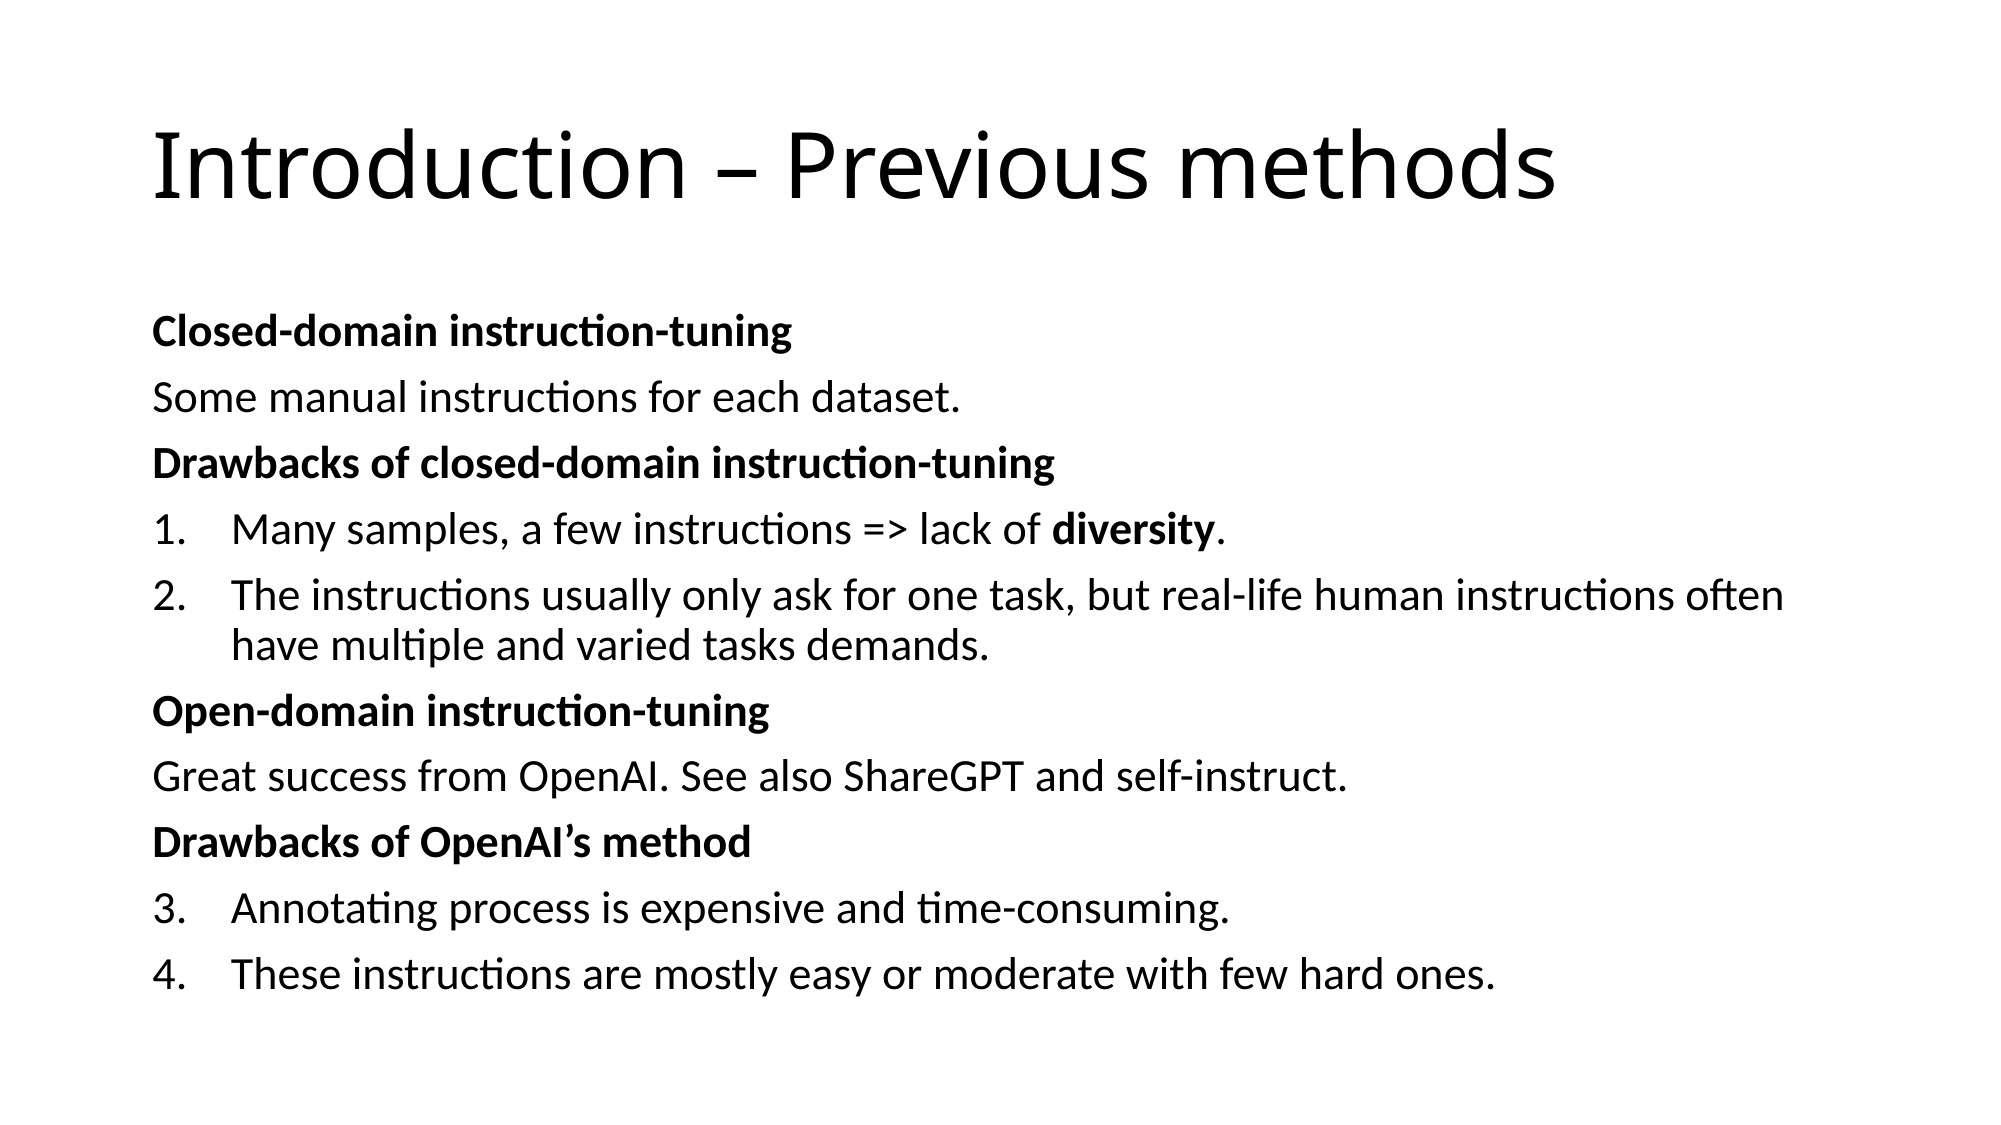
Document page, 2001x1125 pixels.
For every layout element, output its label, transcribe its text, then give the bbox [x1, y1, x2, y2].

list Closed-domain instruction-tuning Some manual instructions for each dataset. Drawbacks of closed-domain instruction-tuning Many samples, a few instructions => lack of diversity. The instructions usually only ask for one task, but real-life human instructions often have multiple and varied tasks demands. Open-domain instruction-tuning Great success from OpenAI. See also ShareGPT and self-instruct. Drawbacks of OpenAI’s method Annotating process is expensive and time-consuming. These instructions are mostly easy or moderate with few hard ones. [137, 299, 1863, 1014]
title Introduction – Previous methods [137, 59, 1863, 278]
